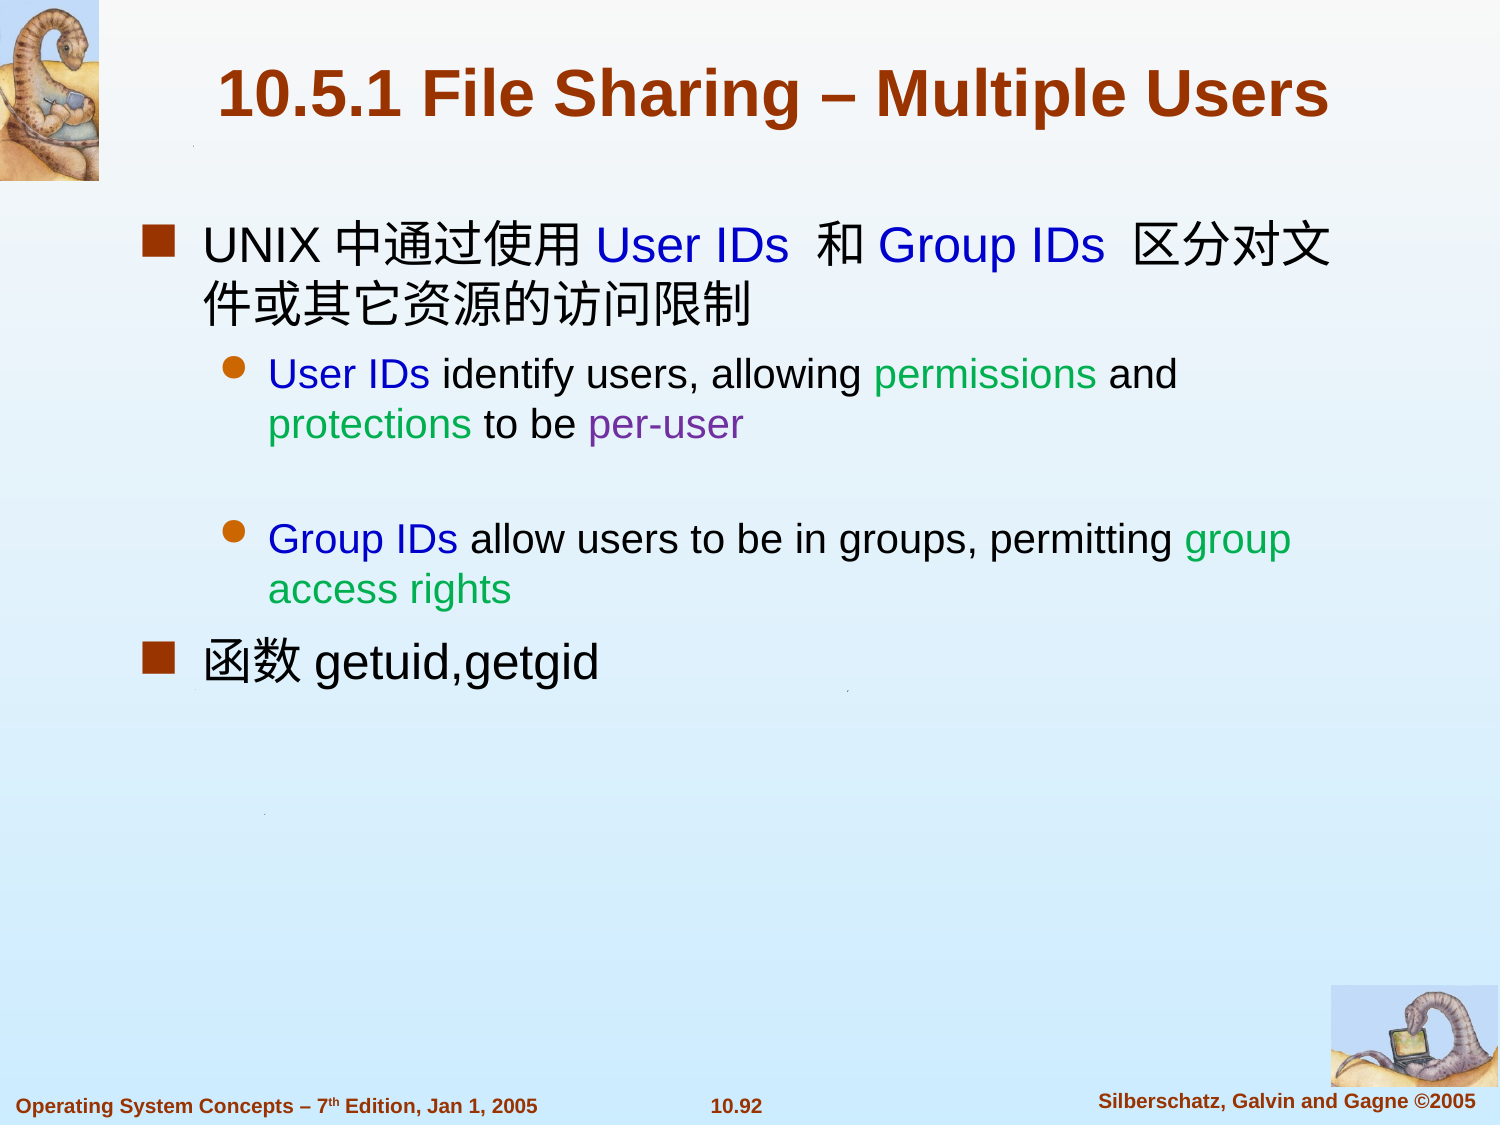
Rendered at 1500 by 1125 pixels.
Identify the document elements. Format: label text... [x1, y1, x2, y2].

title 10.5.1 File Sharing – Multiple Users [112, 37, 1438, 138]
list UNIX中通过使用User IDs 和Group IDs 区分对文件或其它资源的访问限制 User IDs identify users, allowing permissions and protections to be per-user Group IDs allow users to be in groups, permitting group access rights 函数getuid,getgid [130, 205, 1362, 776]
picture [0, 0, 99, 181]
picture [1331, 985, 1498, 1087]
